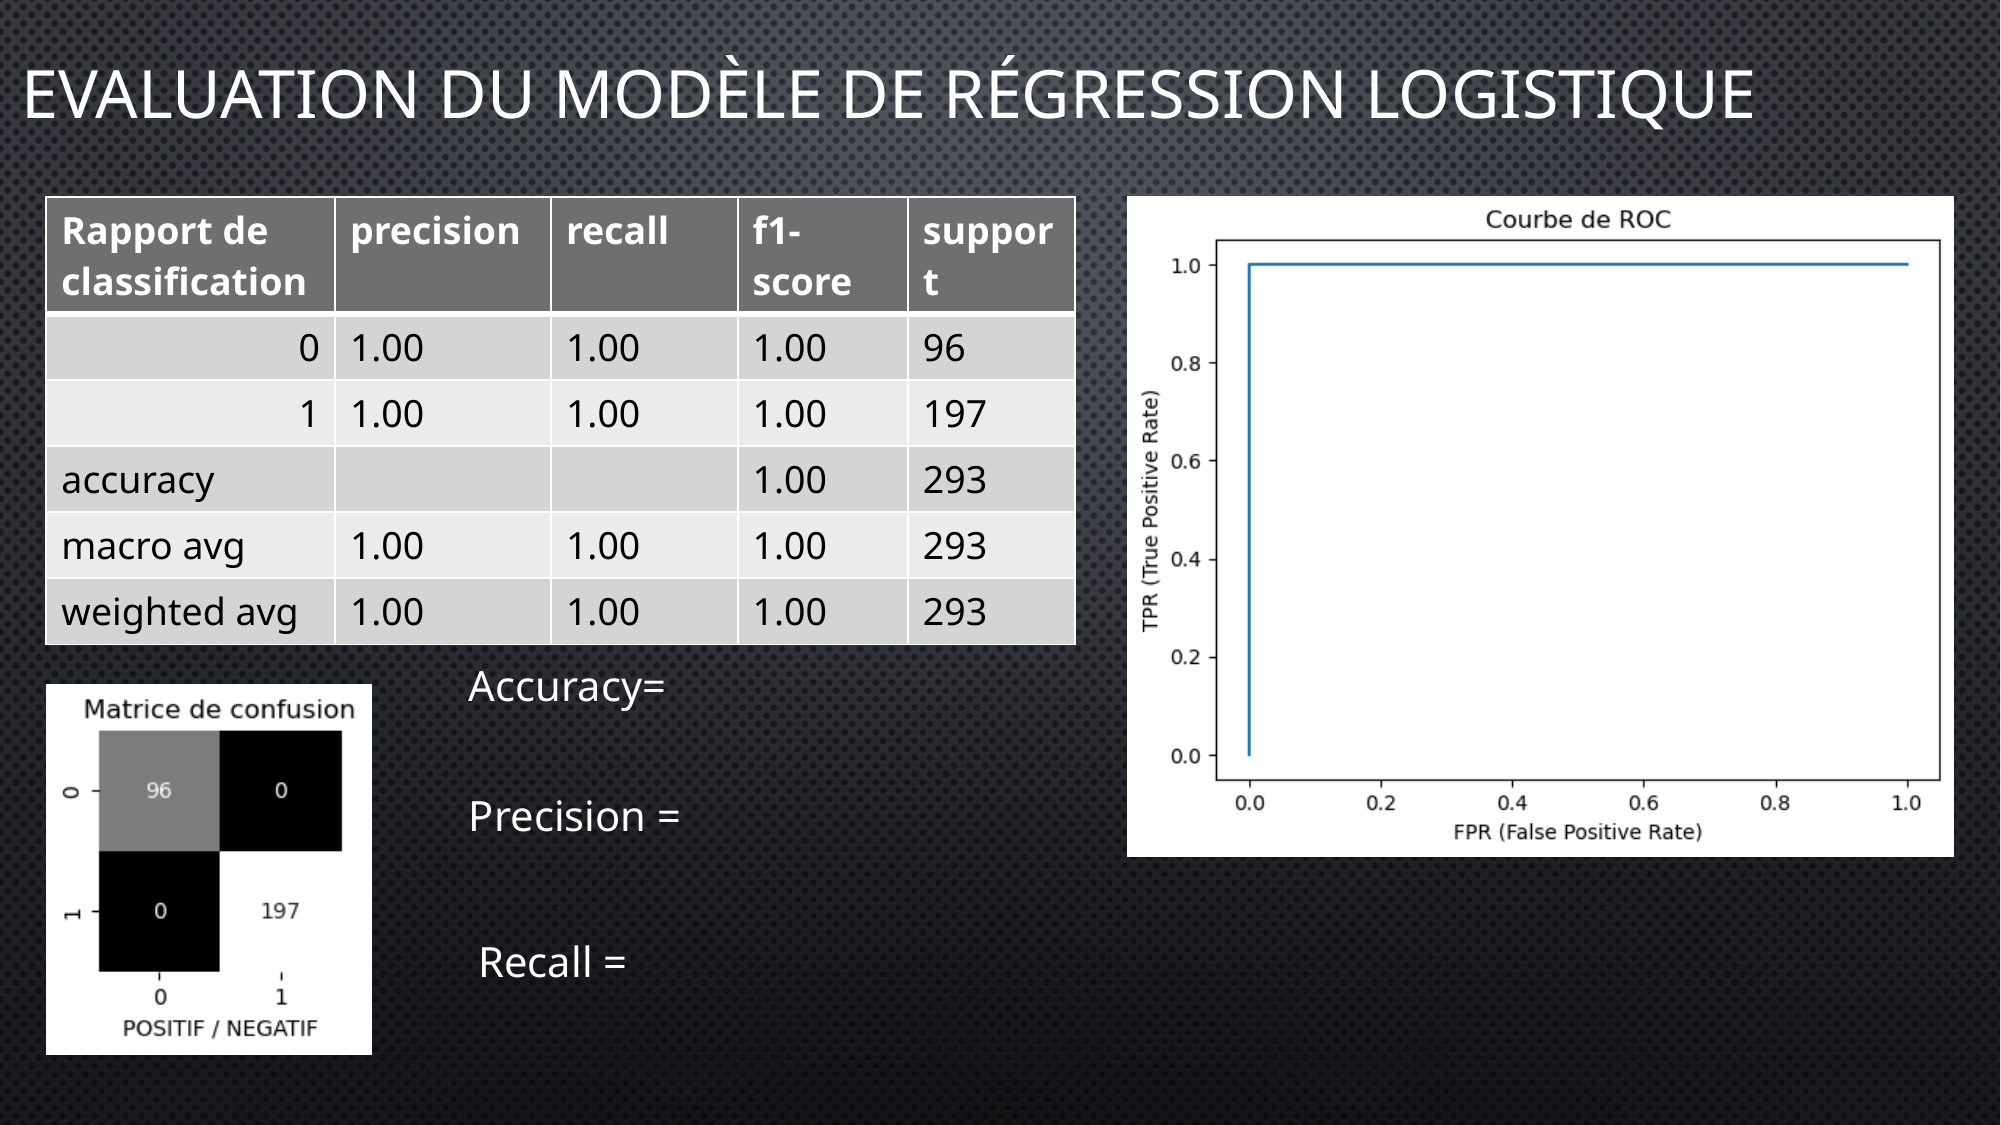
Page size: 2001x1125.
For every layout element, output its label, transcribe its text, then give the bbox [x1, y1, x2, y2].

table_cell 0 [47, 317, 334, 379]
table_cell 1.00 [739, 579, 907, 644]
table_cell 1.00 [739, 317, 907, 379]
table_header f1-score [739, 198, 907, 311]
table_cell [552, 447, 737, 511]
table_cell 197 [909, 381, 1074, 445]
table_cell weighted avg [47, 579, 334, 644]
table_cell 293 [909, 447, 1074, 511]
table_header precision [336, 198, 550, 311]
table_cell 293 [909, 513, 1074, 577]
table_cell 1.00 [739, 381, 907, 445]
table_cell 1.00 [552, 317, 737, 379]
table_cell 1.00 [336, 579, 550, 644]
table_header support [909, 198, 1074, 311]
table_cell [336, 447, 550, 511]
picture [1127, 196, 1954, 858]
title Evaluation du modèle de régression logistique [5, 7, 1809, 176]
table_header Rapport de classification [47, 198, 334, 311]
table_cell 1 [47, 381, 334, 445]
table_cell 1.00 [336, 381, 550, 445]
table_cell 1.00 [552, 579, 737, 644]
table_cell accuracy [47, 447, 334, 511]
table_cell macro avg [47, 513, 334, 577]
picture [46, 683, 372, 1055]
table_header recall [552, 198, 737, 311]
table_cell 1.00 [739, 447, 907, 511]
table_cell 96 [909, 317, 1074, 379]
table_cell 1.00 [739, 513, 907, 577]
table_cell 1.00 [336, 513, 550, 577]
table_cell 1.00 [552, 513, 737, 577]
table_cell 1.00 [336, 317, 550, 379]
table_cell 1.00 [552, 381, 737, 445]
table_cell 293 [909, 579, 1074, 644]
